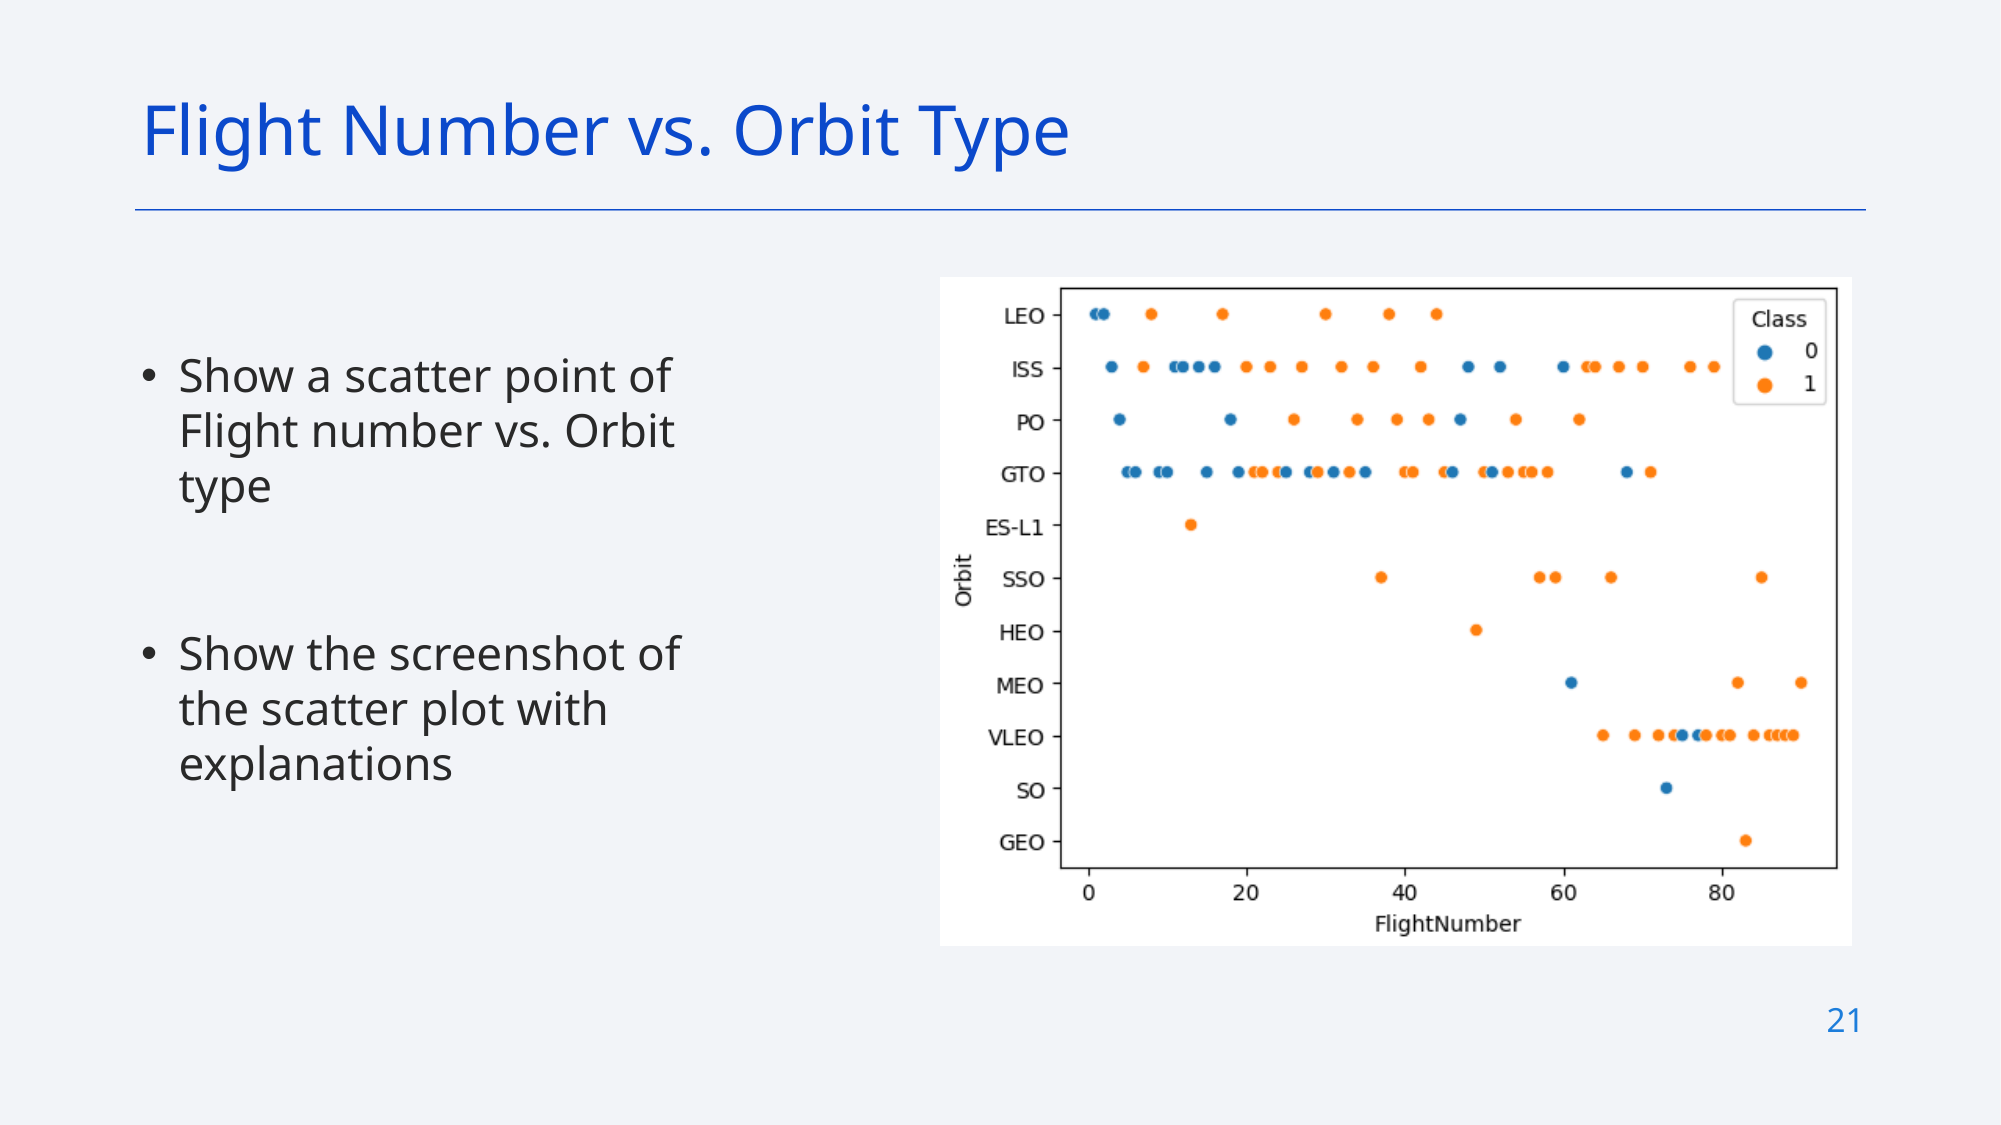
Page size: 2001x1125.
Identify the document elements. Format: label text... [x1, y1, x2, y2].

picture [0, 0, 2001, 1125]
slide_number 21 [1429, 988, 1880, 1055]
list Show a scatter point of Flight number vs. Orbit type Show the screenshot of the scatter plot with explanations [126, 339, 772, 965]
text_box Flight Number vs. Orbit Type [126, 88, 1852, 179]
